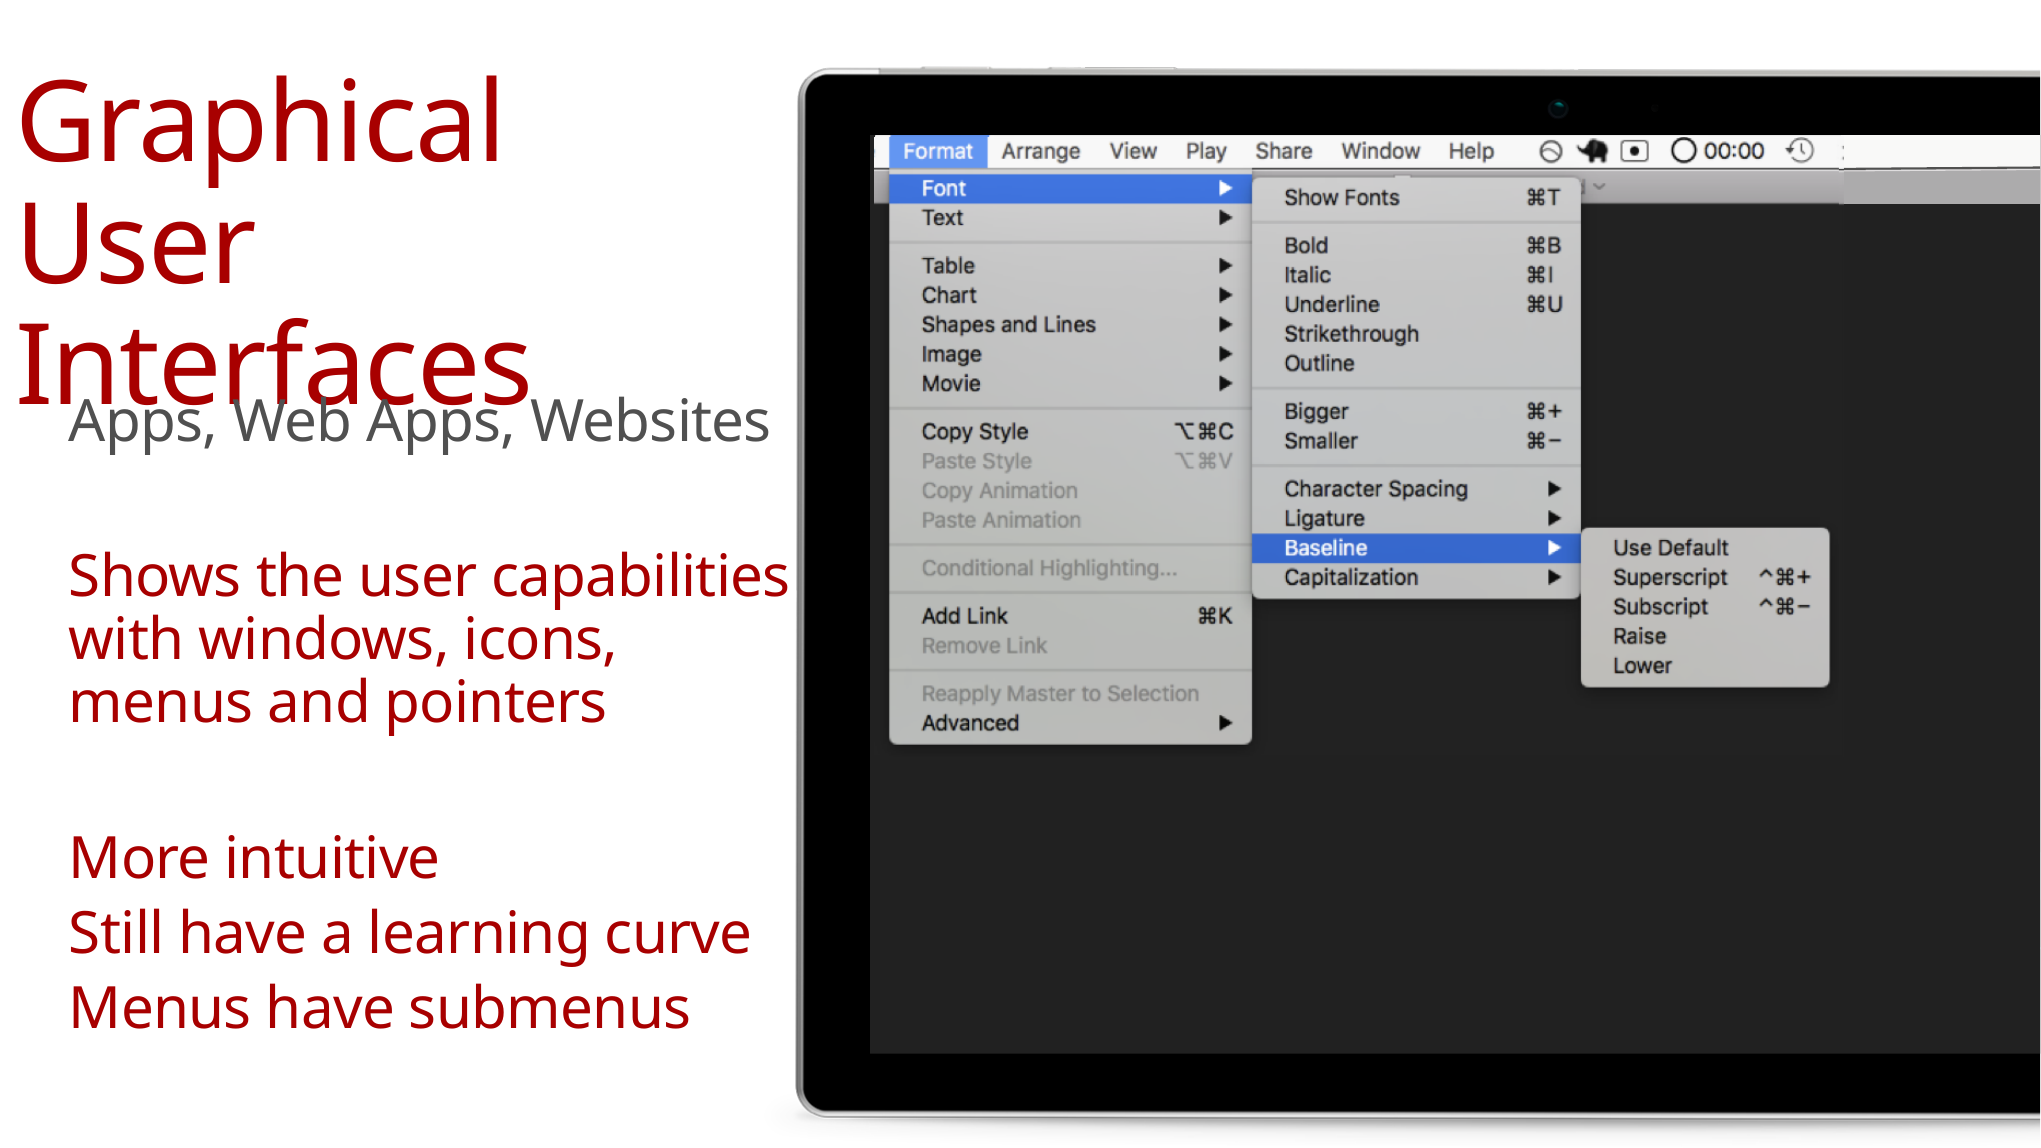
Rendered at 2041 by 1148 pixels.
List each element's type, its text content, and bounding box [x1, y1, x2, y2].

text_box Shows the user capabilities with windows, icons, menus and pointers [45, 531, 758, 751]
text_box More intuitive Still have a learning curve Menus have submenus [45, 813, 758, 1056]
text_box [1844, 135, 2041, 758]
picture [870, 135, 1844, 758]
text_box Apps, Web Apps, Websites [44, 376, 758, 470]
title Graphical User Interfaces [0, 49, 751, 201]
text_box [758, 42, 2041, 1148]
